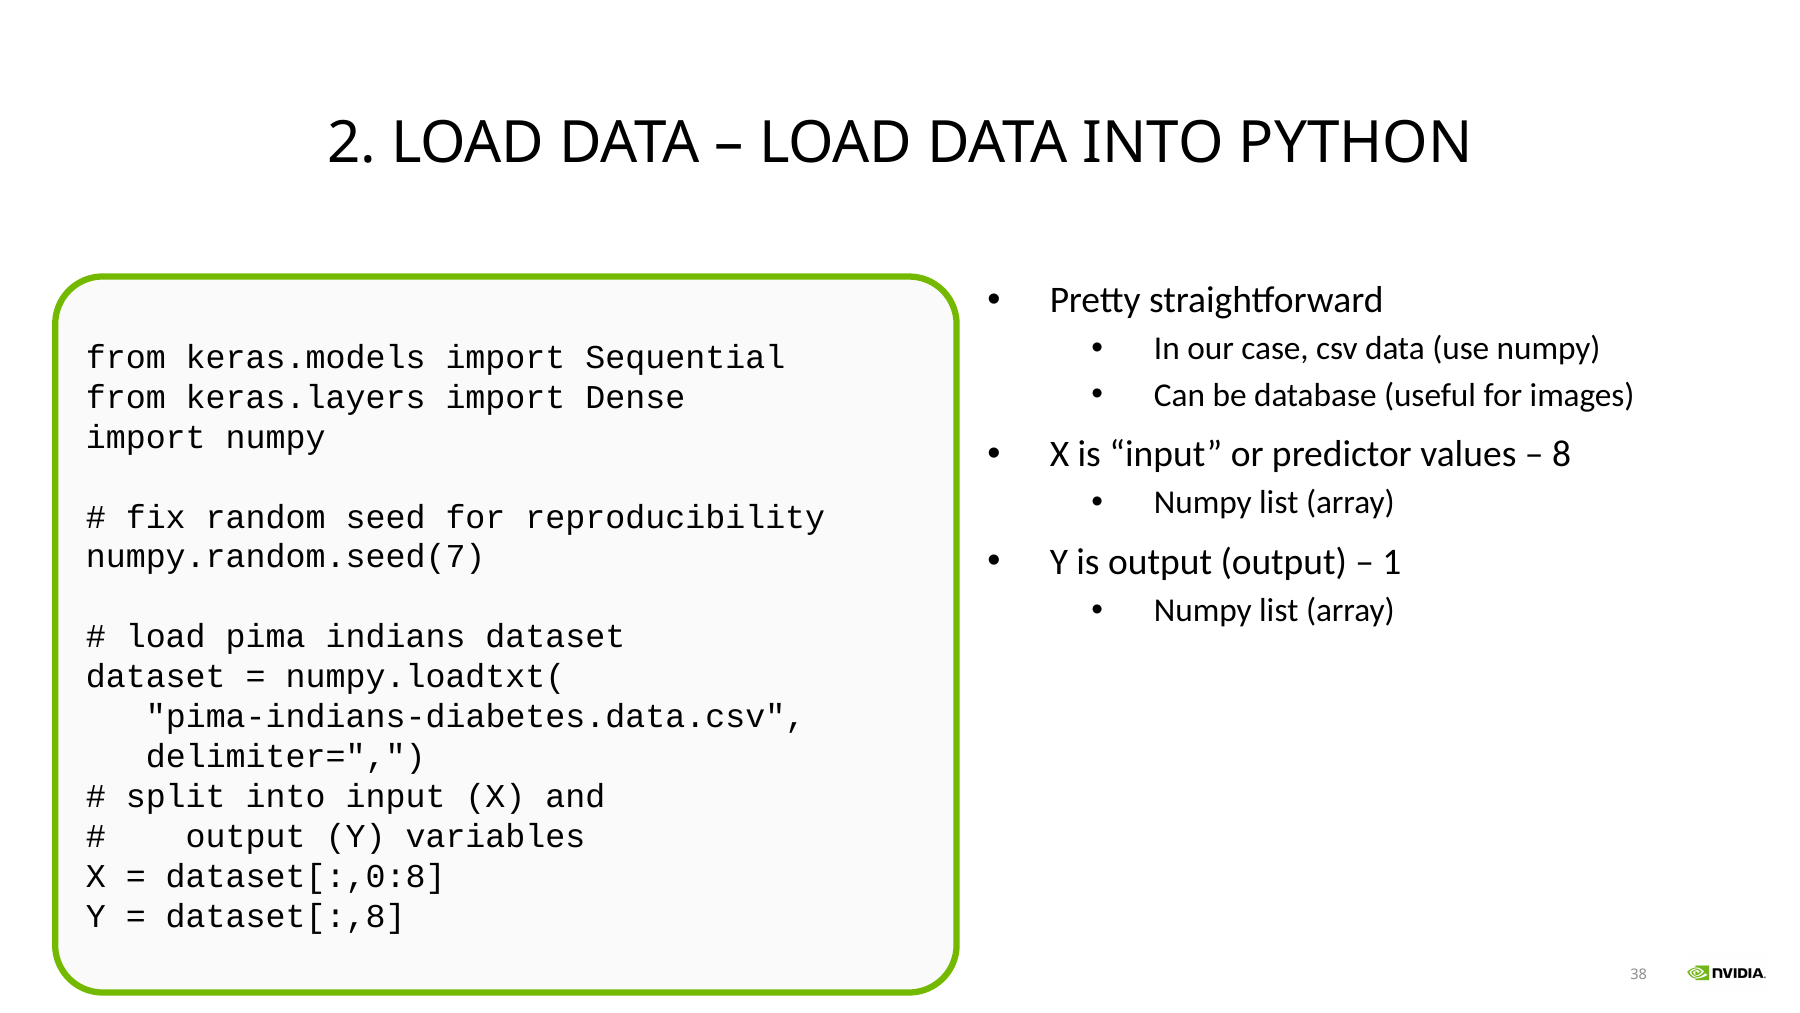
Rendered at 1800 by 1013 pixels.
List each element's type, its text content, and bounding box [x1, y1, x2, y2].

picture [1687, 953, 1766, 993]
text_box Pretty straightforward In our case, csv data (use numpy) Can be database (useful for images) X is “input” or predictor values – 8 Numpy list (array) Y is output (output) – 1 Numpy list (array) [972, 272, 1766, 951]
title 2. Load Data – Load Data Into Python [81, 85, 1719, 183]
text_box from keras.models import Sequential from keras.layers import Dense import numpy # fix random seed for reproducibility numpy.random.seed(7) # load pima indians dataset dataset = numpy.loadtxt( "pima-indians-diabetes.data.csv", delimiter=",") # split into input (X) and # output (Y) variables X = dataset[:,0:8] Y = dataset[:,8] [55, 276, 957, 993]
